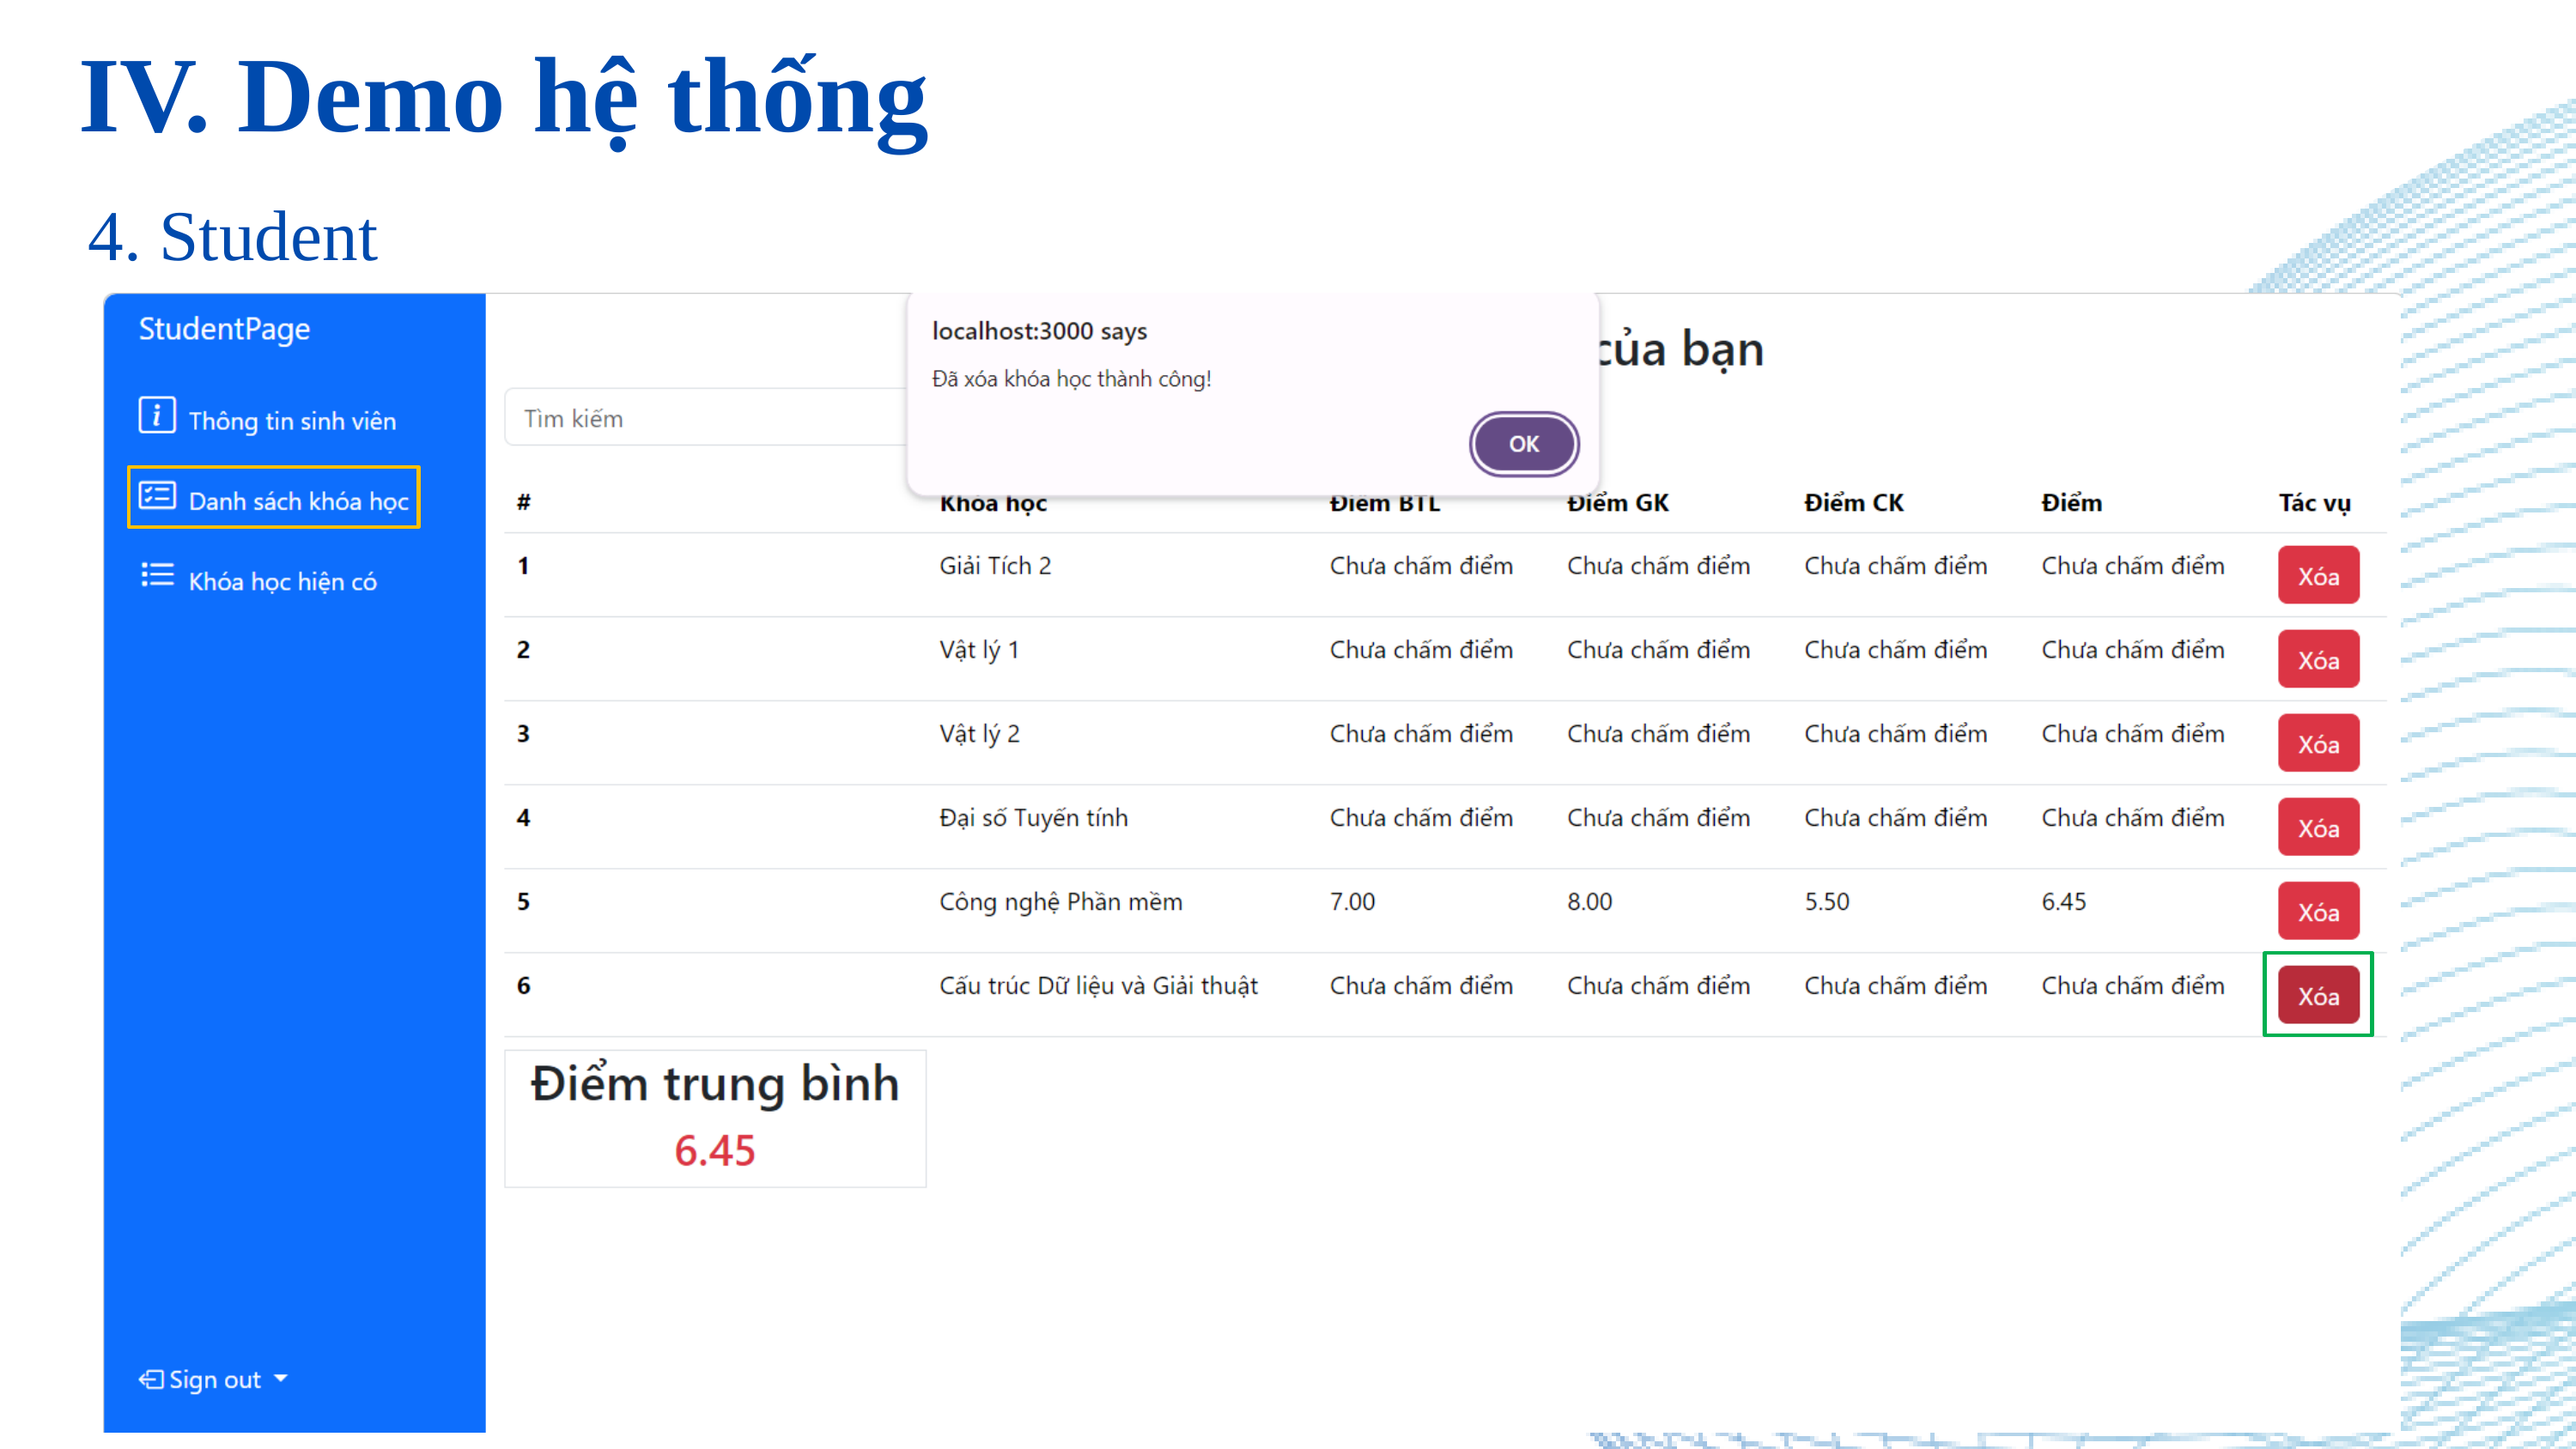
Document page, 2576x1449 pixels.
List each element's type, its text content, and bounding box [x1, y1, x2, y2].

text_box [1583, 86, 2576, 1449]
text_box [103, 293, 2401, 1433]
text_box 4. Student [27, 174, 1352, 275]
text_box IV. Demo hệ thống [78, 64, 2426, 154]
